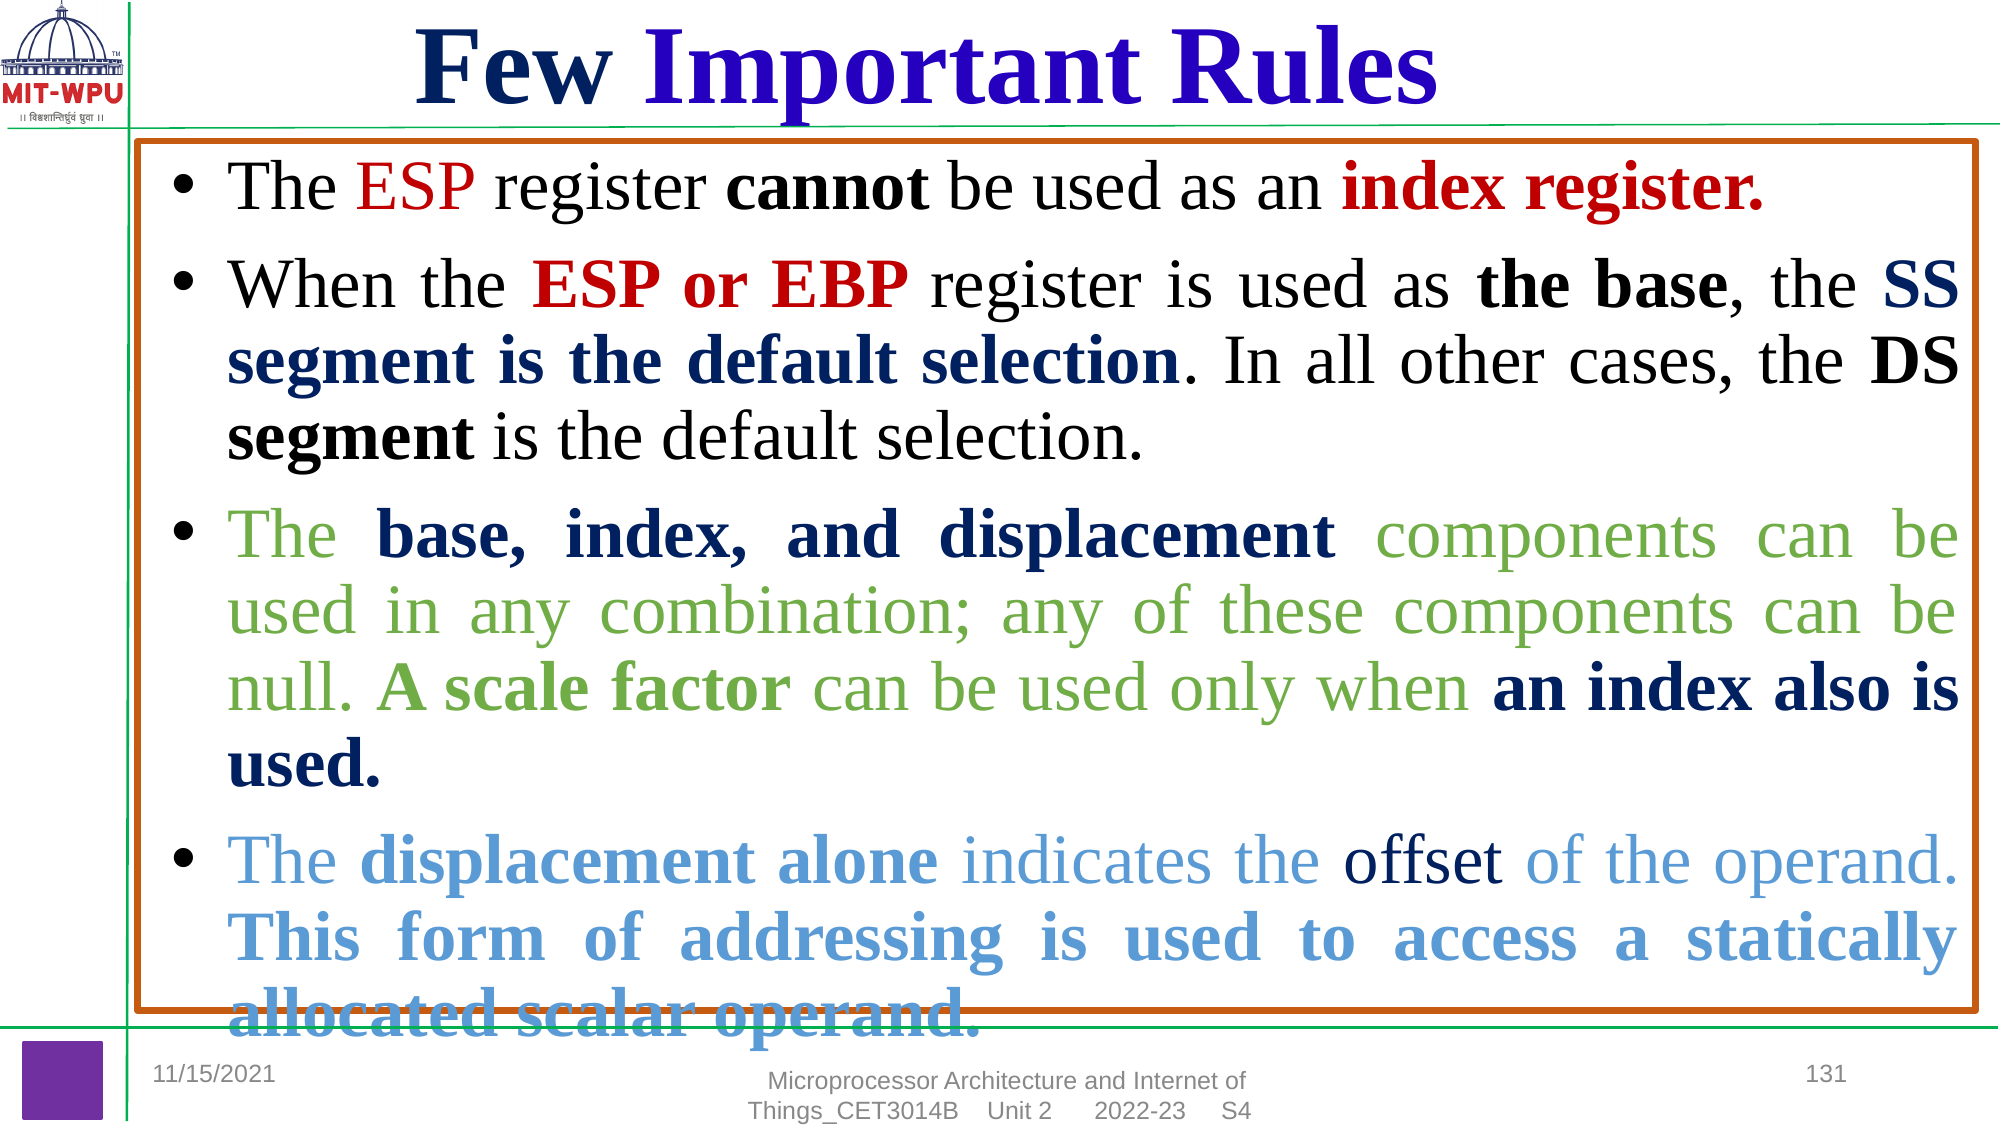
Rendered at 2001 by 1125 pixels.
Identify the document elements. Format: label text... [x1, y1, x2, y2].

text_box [126, 1, 130, 1027]
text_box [135, 123, 2000, 129]
picture [0, 0, 138, 125]
text_box [23, 1042, 102, 1118]
footer Microprocessor Architecture and Internet of Things_CET3014B Unit 2 2022-23 S4 [669, 1065, 1345, 1125]
title Few Important Rules [399, 19, 1674, 116]
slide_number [137, 1042, 588, 1103]
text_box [7, 123, 121, 129]
list The ESP register cannot be used as an index register. When the ESP or EBP register is used as the base, the SS segment is the default selection. In all other cases, the DS segment is the default selection. The base, index, and displacement components can be used in any combination; any of these components can be null. A scale factor can be used only when an index also is used. The displacement alone indicates the offset of the operand. This form of addressing is used to access a statically allocated scalar operand. [137, 141, 1976, 1011]
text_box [126, 1038, 130, 1122]
slide_number ‹#› [1412, 1042, 1863, 1103]
